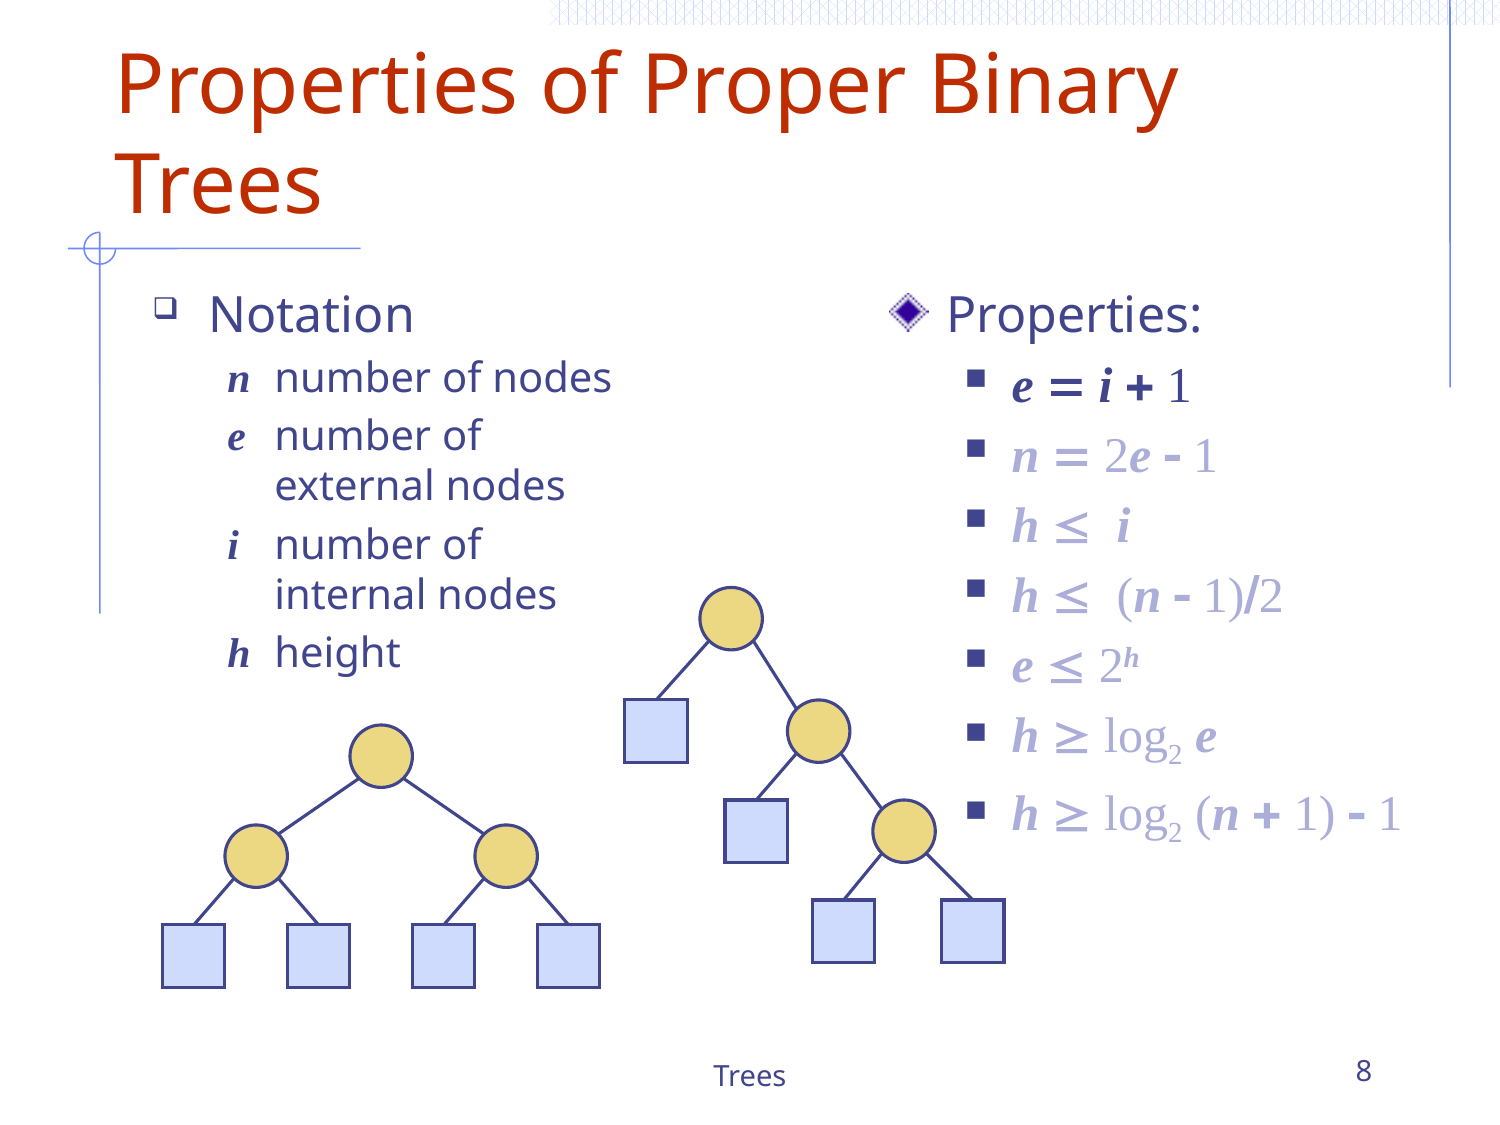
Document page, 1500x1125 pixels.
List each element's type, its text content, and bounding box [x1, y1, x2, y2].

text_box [624, 587, 1005, 963]
text_box [224, 824, 288, 888]
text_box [278, 779, 360, 833]
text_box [403, 779, 485, 833]
text_box [474, 824, 538, 888]
slide_number 8 [1074, 1024, 1388, 1101]
text_box [287, 924, 350, 988]
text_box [443, 879, 485, 924]
footer Trees [512, 1024, 988, 1101]
text_box [349, 724, 413, 788]
text_box [162, 924, 225, 988]
text_box [412, 924, 475, 988]
text_box Properties: e = i + 1 n = 2e - 1 h  i h  (n - 1)/2 e  2h h  log2 e h  log2 (n + 1) - 1 [875, 274, 1438, 875]
list Notation n number of nodes e number of external nodes i number of internal nodes h height [137, 275, 638, 700]
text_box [528, 879, 569, 924]
title Properties of Proper Binary Trees [99, 50, 1375, 238]
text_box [193, 879, 235, 924]
text_box [537, 924, 600, 988]
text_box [278, 879, 319, 924]
picture [889, 293, 929, 332]
